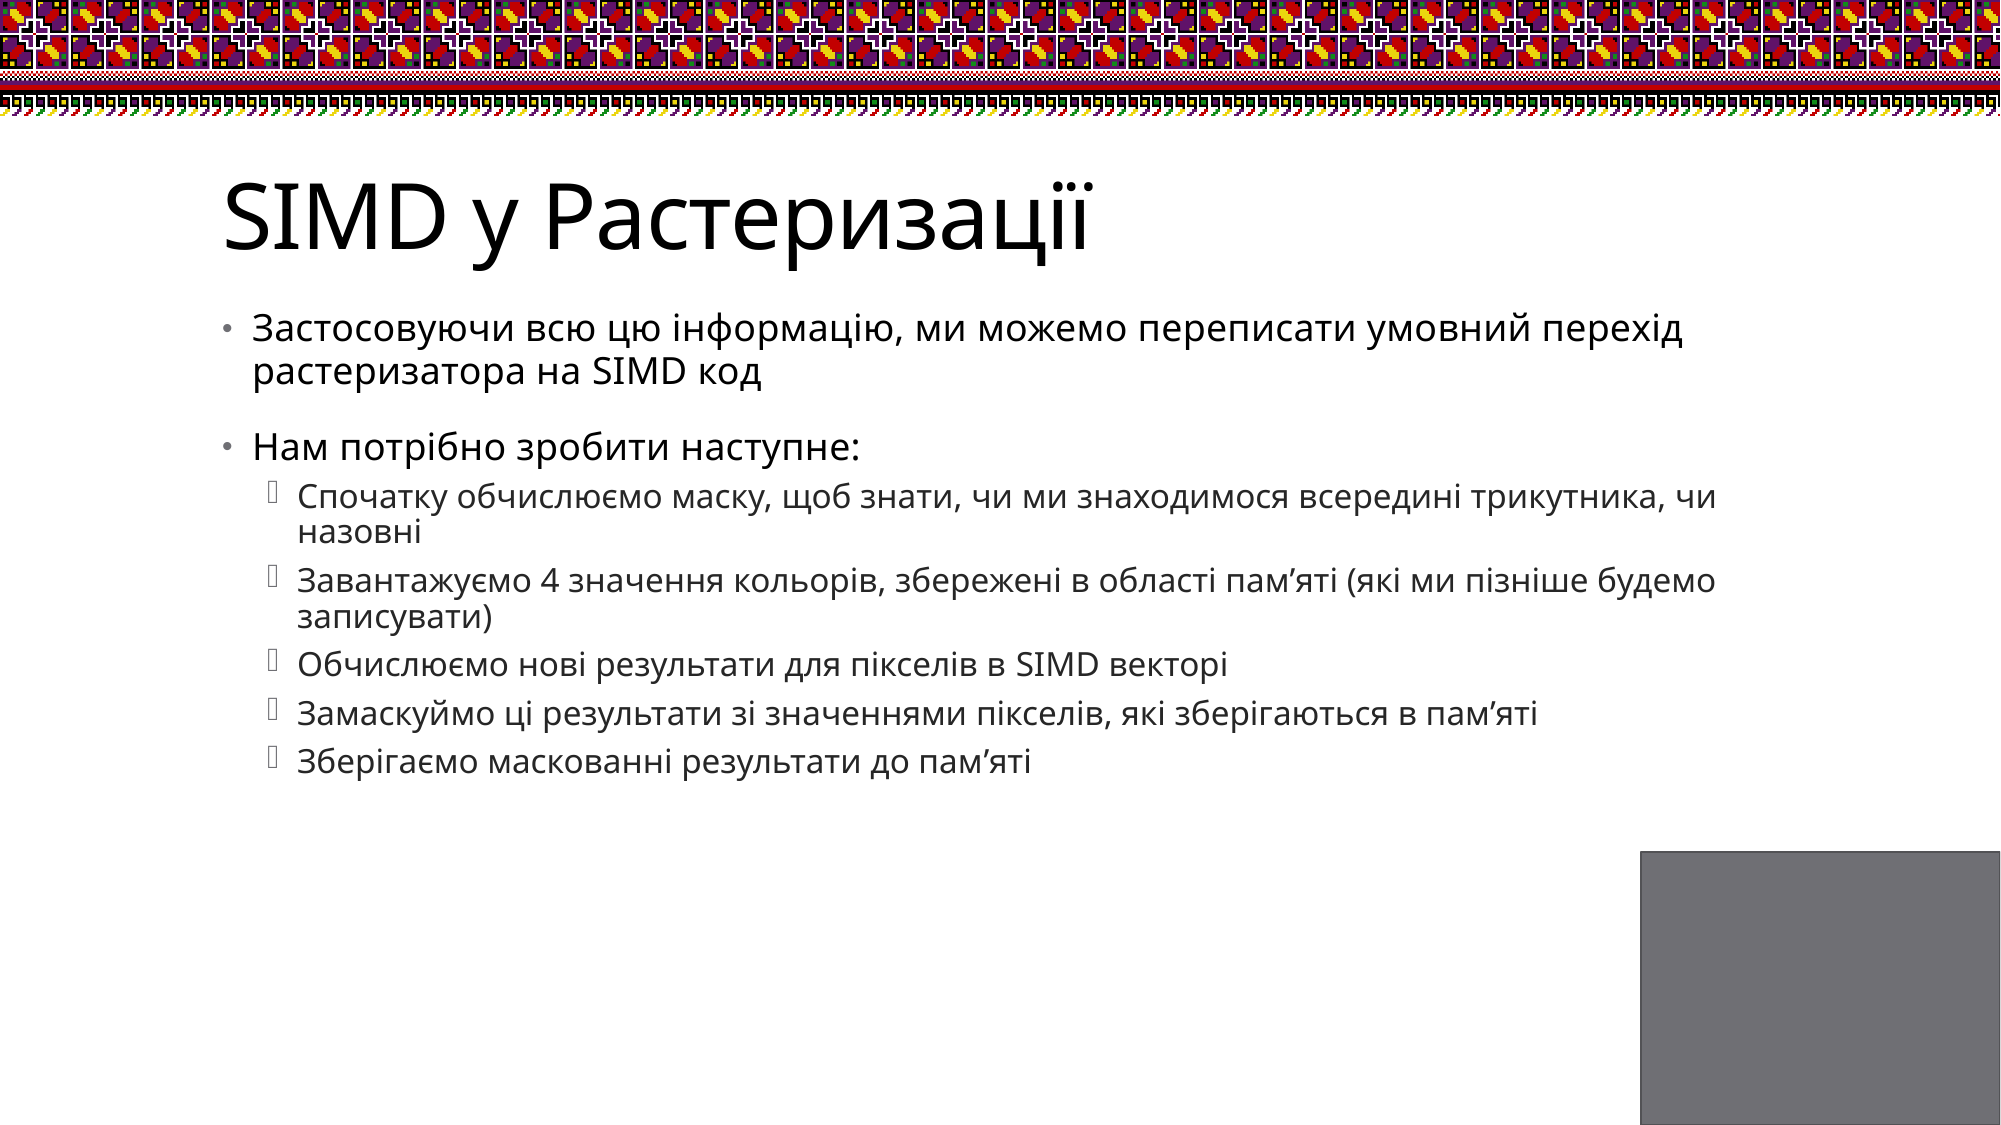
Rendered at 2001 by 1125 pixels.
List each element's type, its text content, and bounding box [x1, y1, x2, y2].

title SIMD у Растеризації [206, 60, 1797, 278]
picture [0, 0, 2000, 116]
list Застосовуючи всю цю інформацію, ми можемо переписати умовний перехід растеризатора на SIMD код Нам потрібно зробити наступне: Спочатку обчислюємо маску, щоб знати, чи ми знаходимося всередині трикутника, чи назовні Завантажуємо 4 значення кольорів, збережені в області пам’яті (які ми пізніше будемо записувати) Обчислюємо нові результати для пікселів в SIMD векторі Замаскуймо ці результати зі значеннями пікселів, які зберігаються в пам’яті Зберігаємо маскованні результати до пам’яті [206, 299, 1740, 1014]
